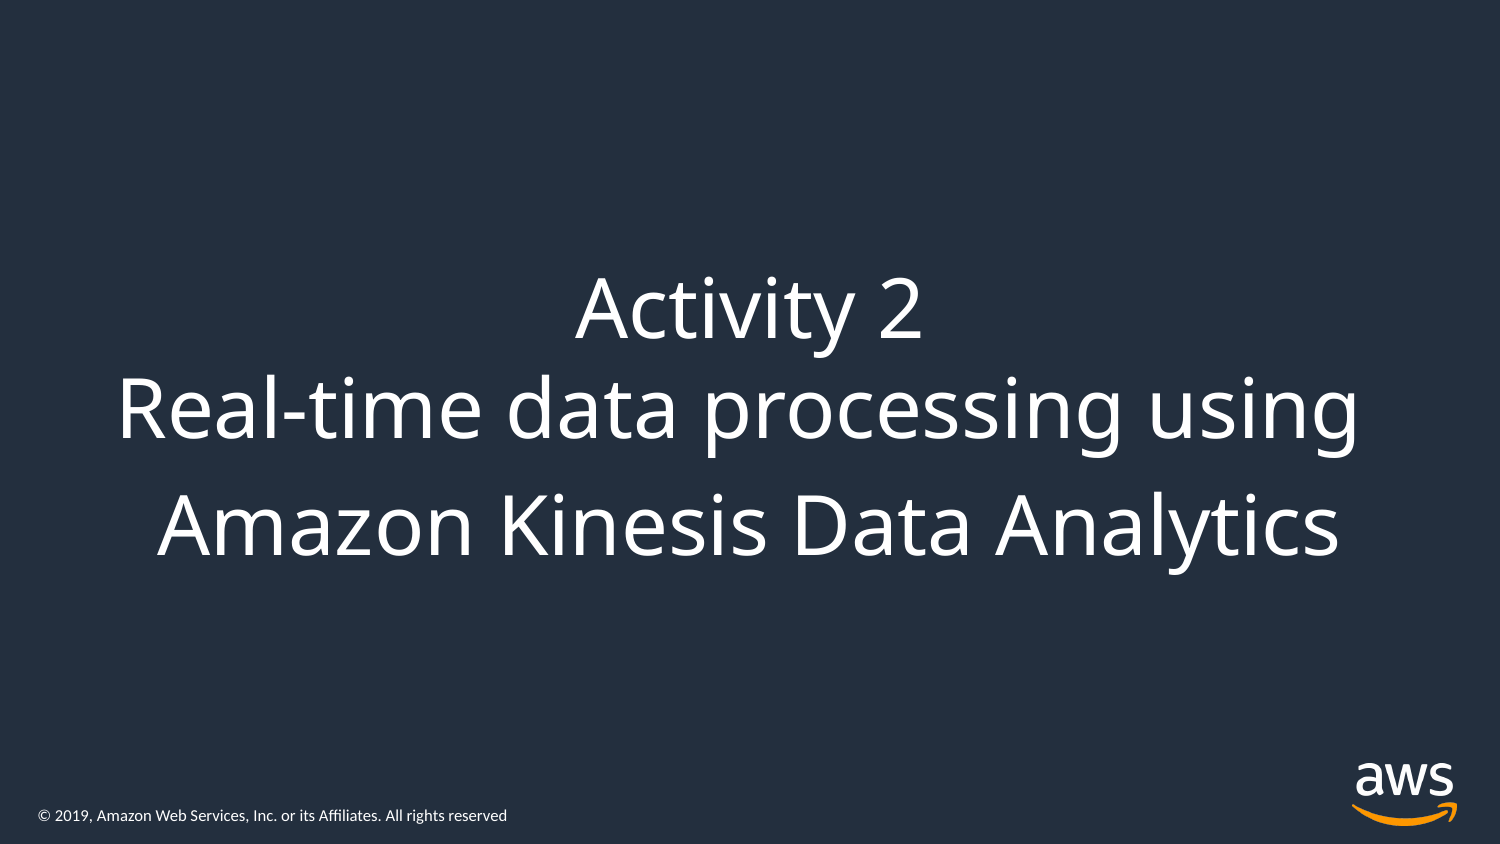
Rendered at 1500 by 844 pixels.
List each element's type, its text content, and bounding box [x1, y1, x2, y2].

list Activity 2 Real-time data processing using Amazon Kinesis Data Analytics [43, 131, 1457, 716]
picture [1352, 763, 1457, 826]
